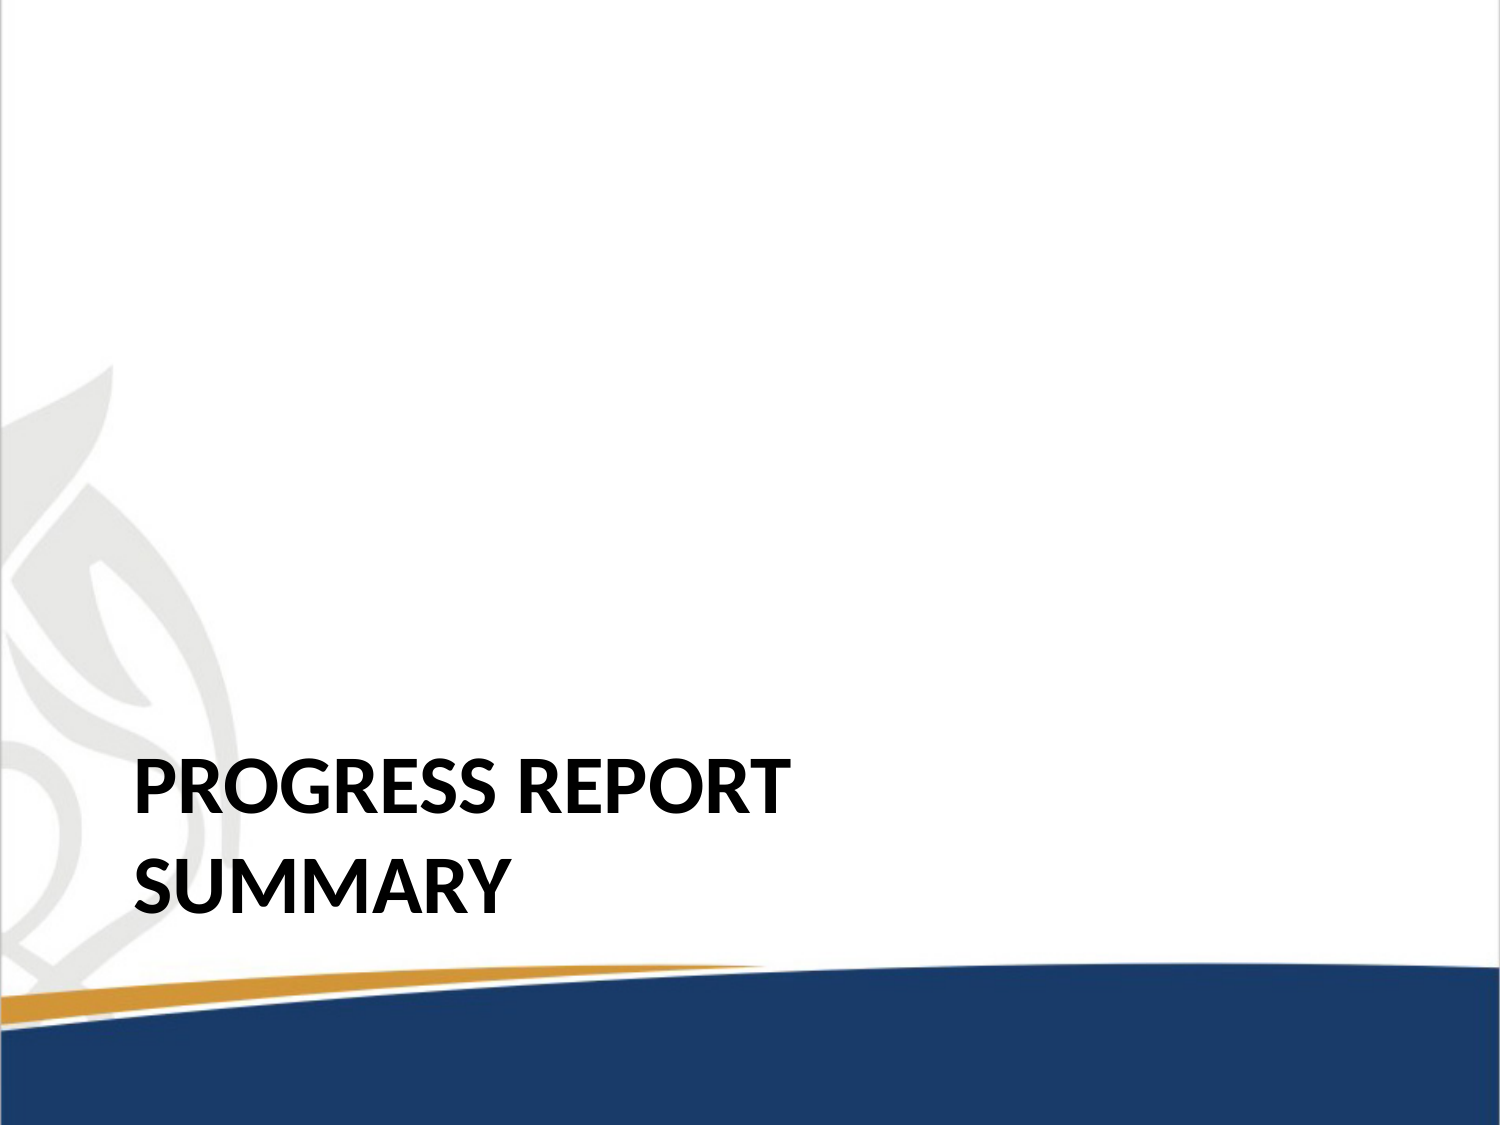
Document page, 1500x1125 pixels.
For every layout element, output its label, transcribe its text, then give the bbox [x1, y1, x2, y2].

picture [0, 0, 1500, 1125]
title PROGRESS REPORT Summary [118, 722, 1394, 947]
